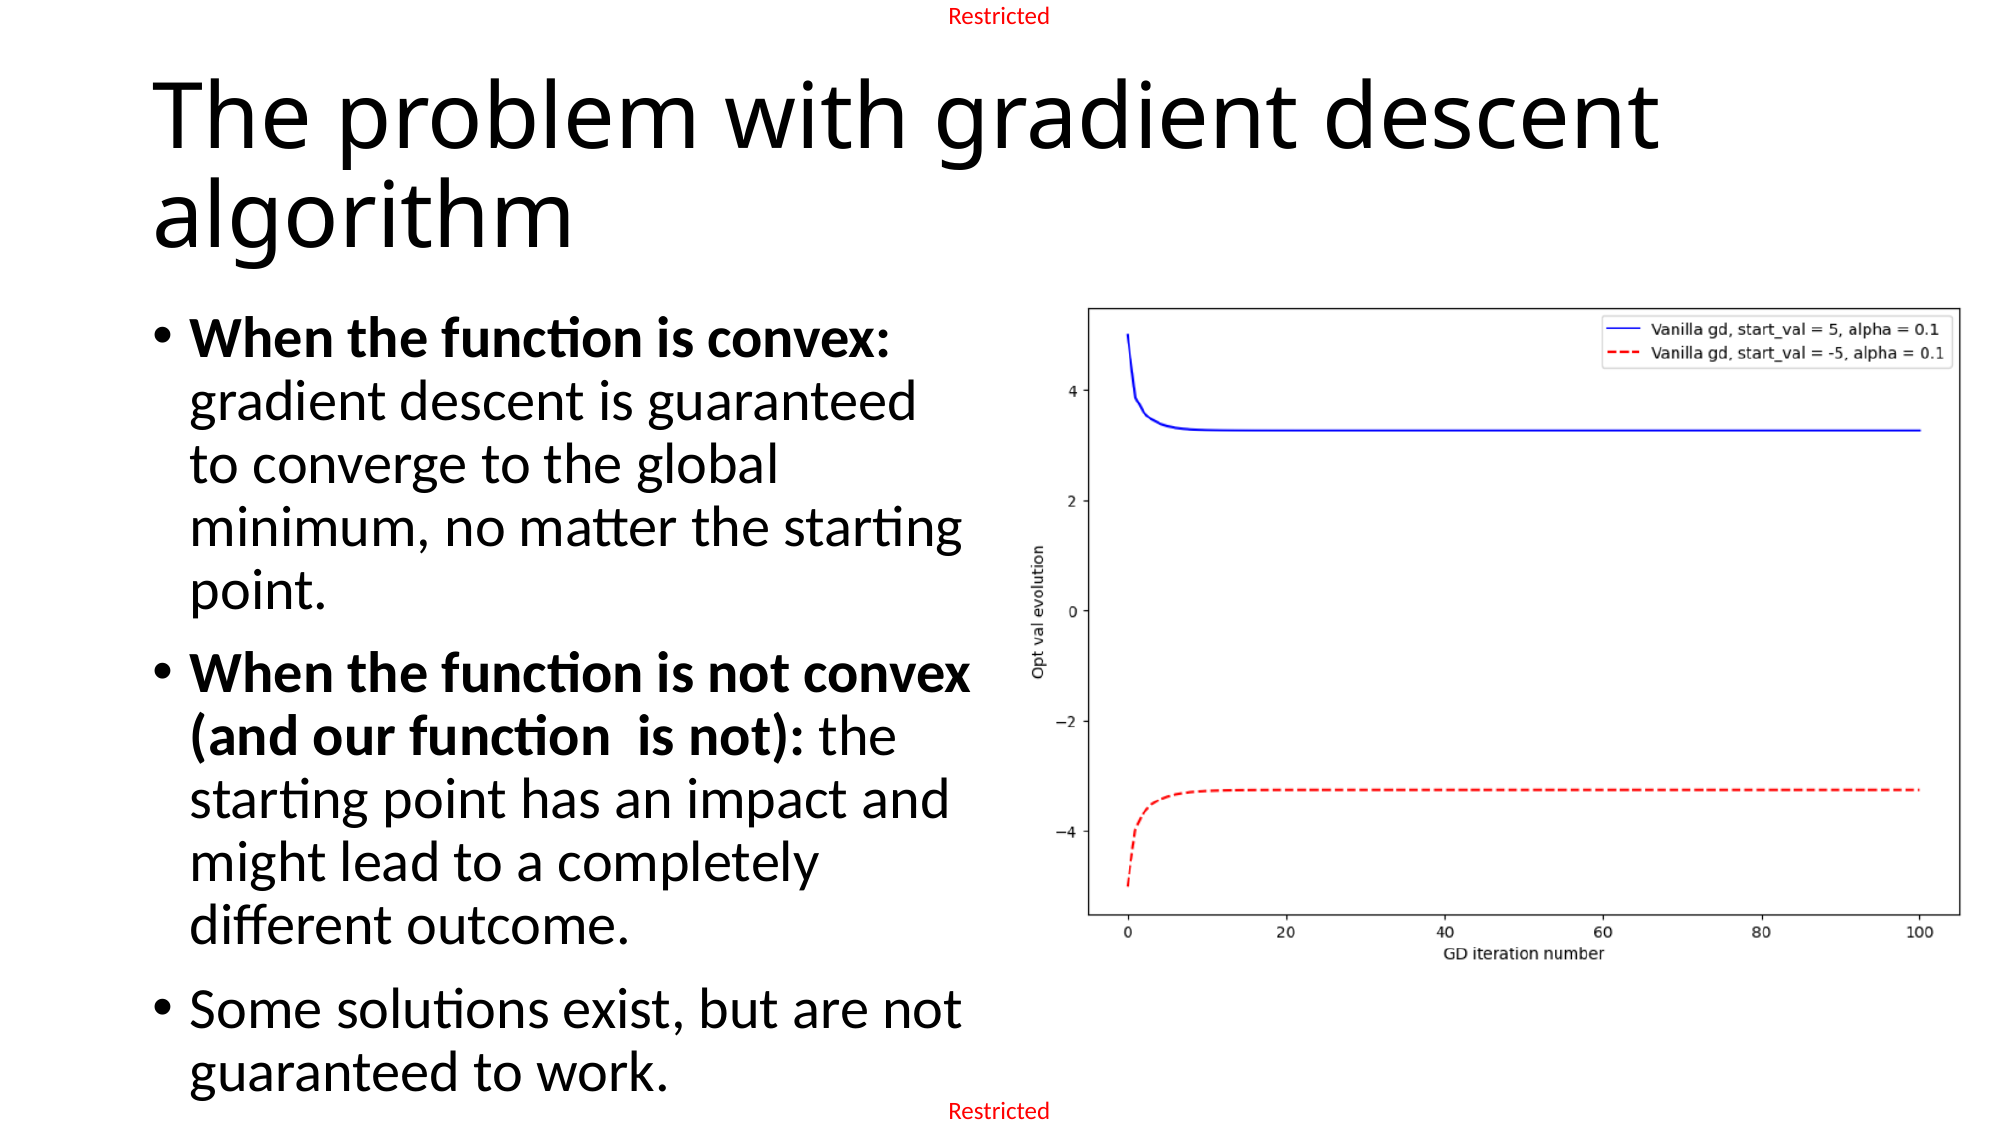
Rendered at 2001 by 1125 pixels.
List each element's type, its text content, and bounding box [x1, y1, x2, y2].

title The problem with gradient descent algorithm [137, 59, 1863, 278]
picture [1012, 299, 1970, 963]
